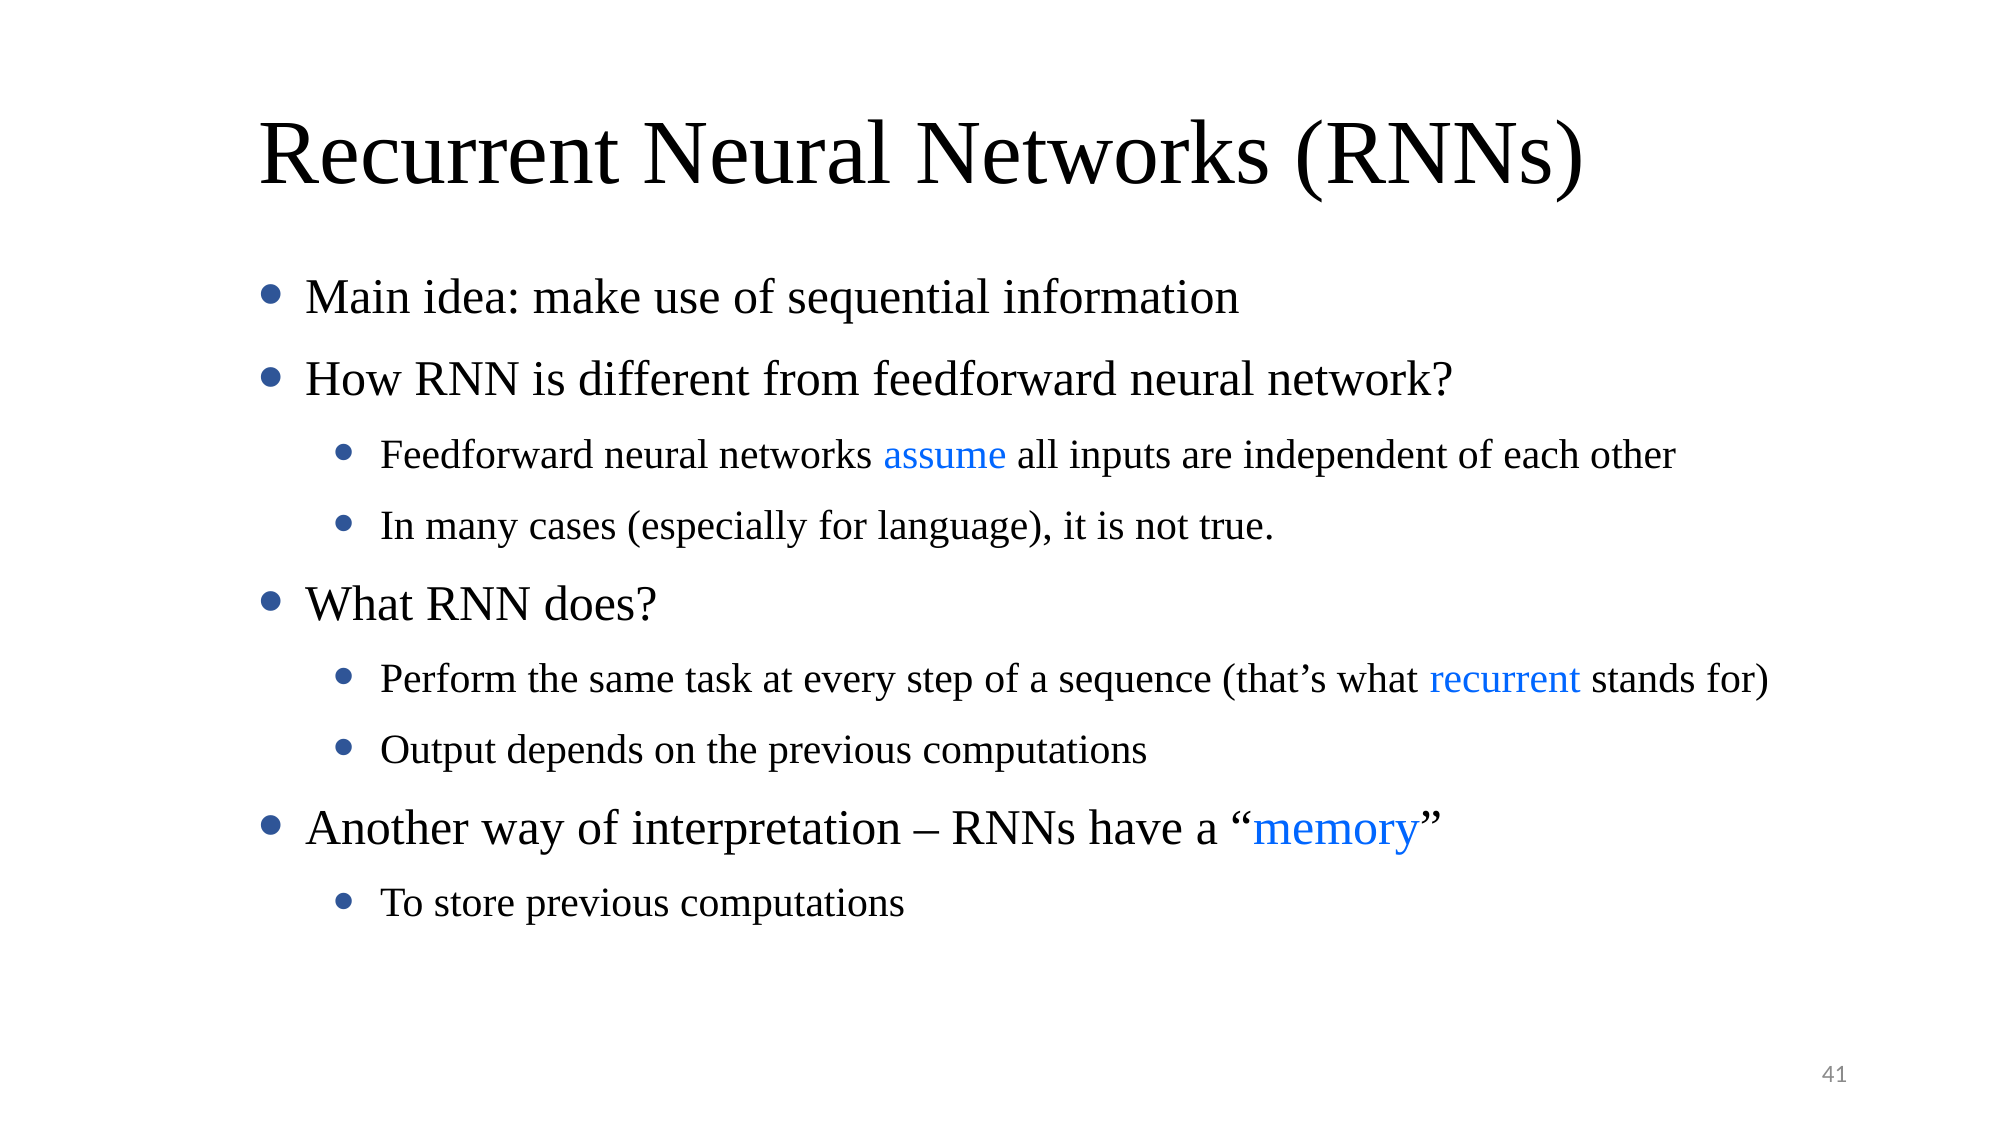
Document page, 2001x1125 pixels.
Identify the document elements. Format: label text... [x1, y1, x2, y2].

slide_number 41 [1412, 1042, 1863, 1103]
text_box Main idea: make use of sequential information How RNN is different from feedforward neural network? Feedforward neural networks assume all inputs are independent of each other In many cases (especially for language), it is not true. What RNN does? Perform the same task at every step of a sequence (that’s what recurrent stands for) Output depends on the previous computations Another way of interpretation – RNNs have a “memory” To store previous computations [243, 256, 1887, 1023]
title Recurrent Neural Networks (RNNs) [243, 78, 1887, 230]
